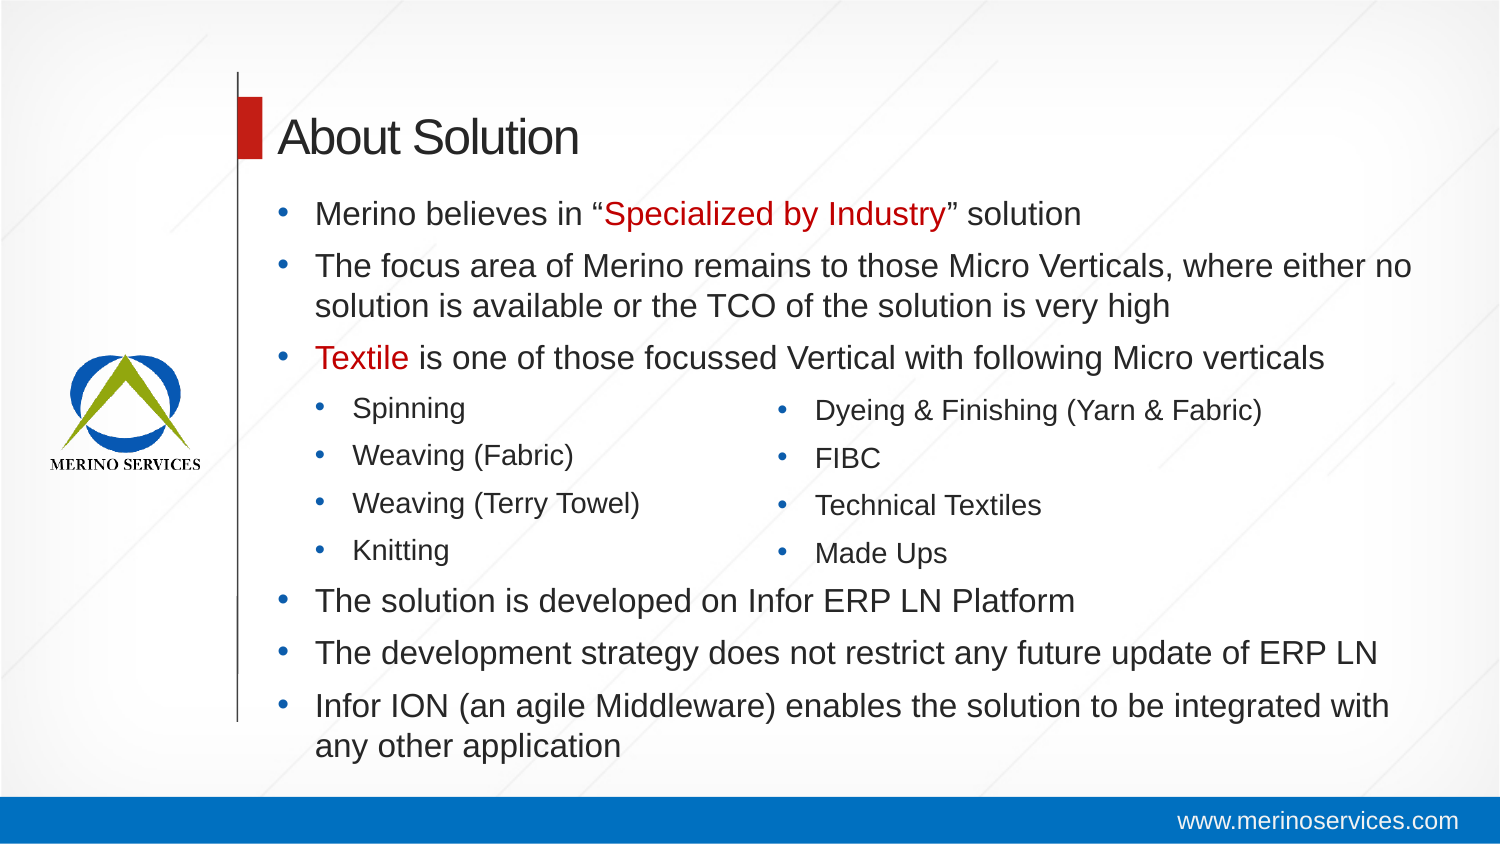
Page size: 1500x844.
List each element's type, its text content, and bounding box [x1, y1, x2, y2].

text_box Dyeing & Finishing (Yarn & Fabric) FIBC Technical Textiles Made Ups [725, 384, 1288, 577]
list Merino believes in “Specialized by Industry” solution The focus area of Merino remains to those Micro Verticals, where either no solution is available or the TCO of the solution is very high Textile is one of those focussed Vertical with following Micro verticals Spinning Weaving (Fabric) Weaving (Terry Towel) Knitting The solution is developed on Infor ERP LN Platform The development strategy does not restrict any future update of ERP LN Infor ION (an agile Middleware) enables the solution to be integrated with any other application [262, 184, 1450, 772]
picture [0, 0, 1500, 796]
title About Solution [262, 96, 1388, 160]
